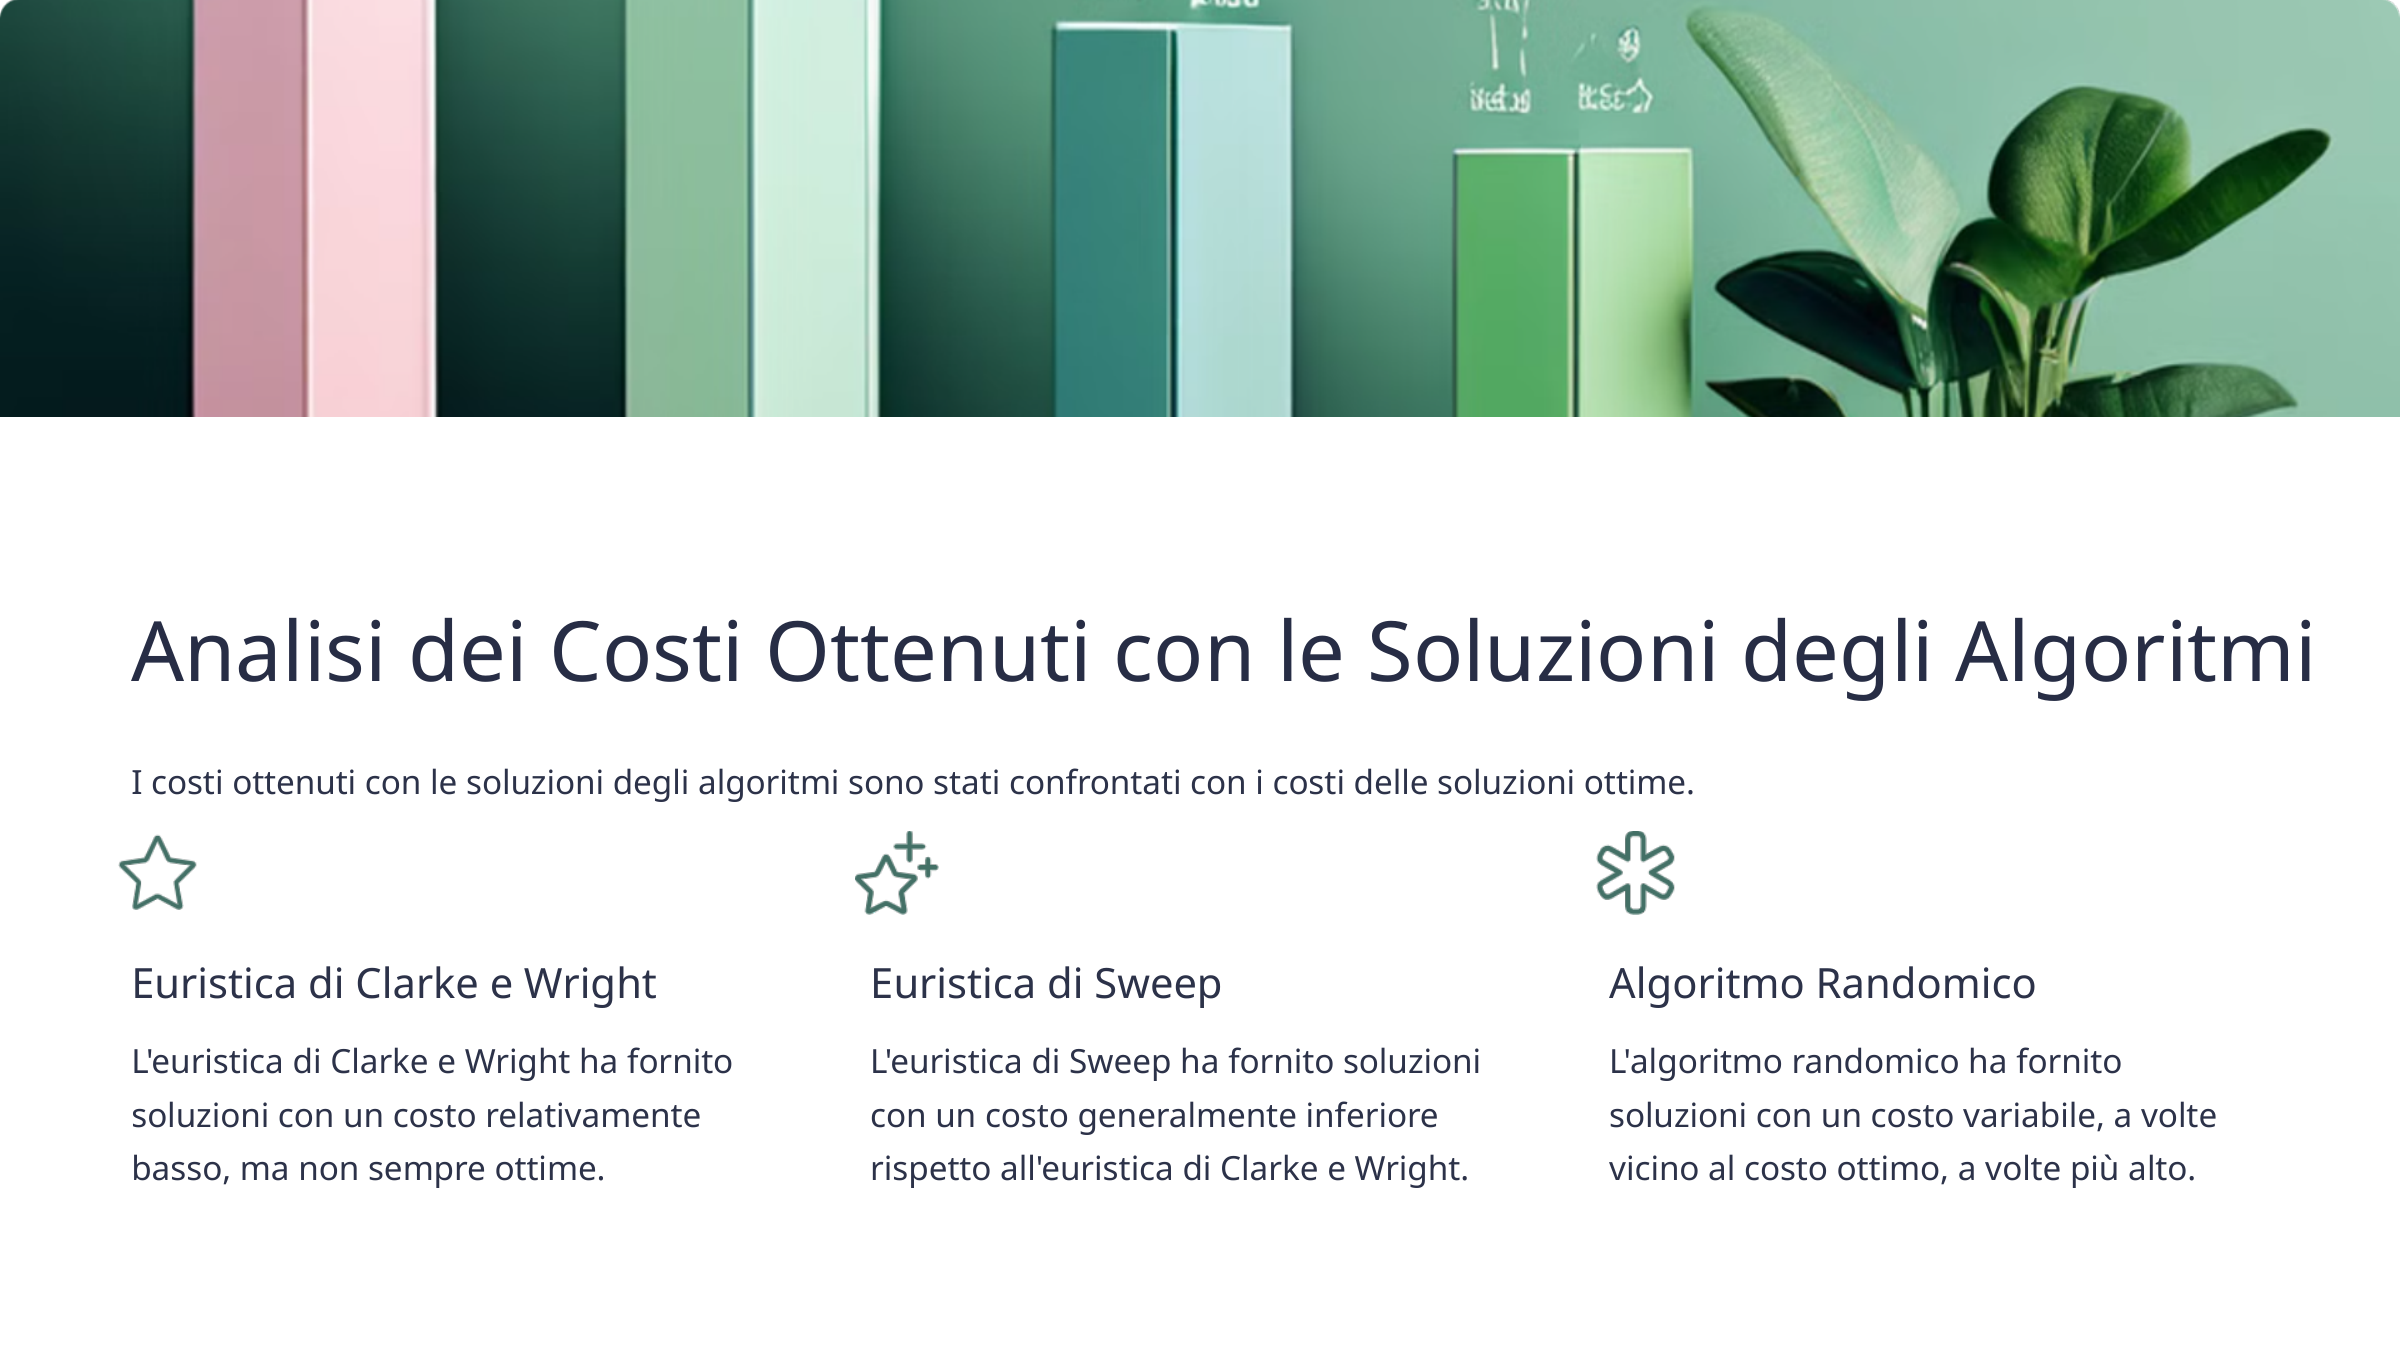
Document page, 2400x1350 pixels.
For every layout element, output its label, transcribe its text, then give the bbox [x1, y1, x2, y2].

text_box Analisi dei Costi Ottenuti con le Soluzioni degli Algoritmi [116, 586, 2179, 691]
text_box L'algoritmo randomico ha fornito soluzioni con un costo variabile, a volte vicino al costo ottimo, a volte più alto. [1594, 1019, 2284, 1180]
text_box L'euristica di Clarke e Wright ha fornito soluzioni con un costo relativamente basso, ma non sempre ottime. [116, 1019, 806, 1180]
picture [1594, 831, 1678, 915]
picture [855, 831, 939, 915]
picture [116, 831, 200, 915]
text_box Algoritmo Randomico [1594, 947, 2011, 1000]
text_box I costi ottenuti con le soluzioni degli algoritmi sono stati confrontati con i costi delle soluzioni ottime. [116, 740, 2284, 794]
text_box L'euristica di Sweep ha fornito soluzioni con un costo generalmente inferiore rispetto all'euristica di Clarke e Wright. [855, 1019, 1545, 1180]
picture [0, 0, 2400, 417]
text_box Euristica di Clarke e Wright [116, 947, 605, 1000]
text_box Euristica di Sweep [855, 947, 1272, 1000]
